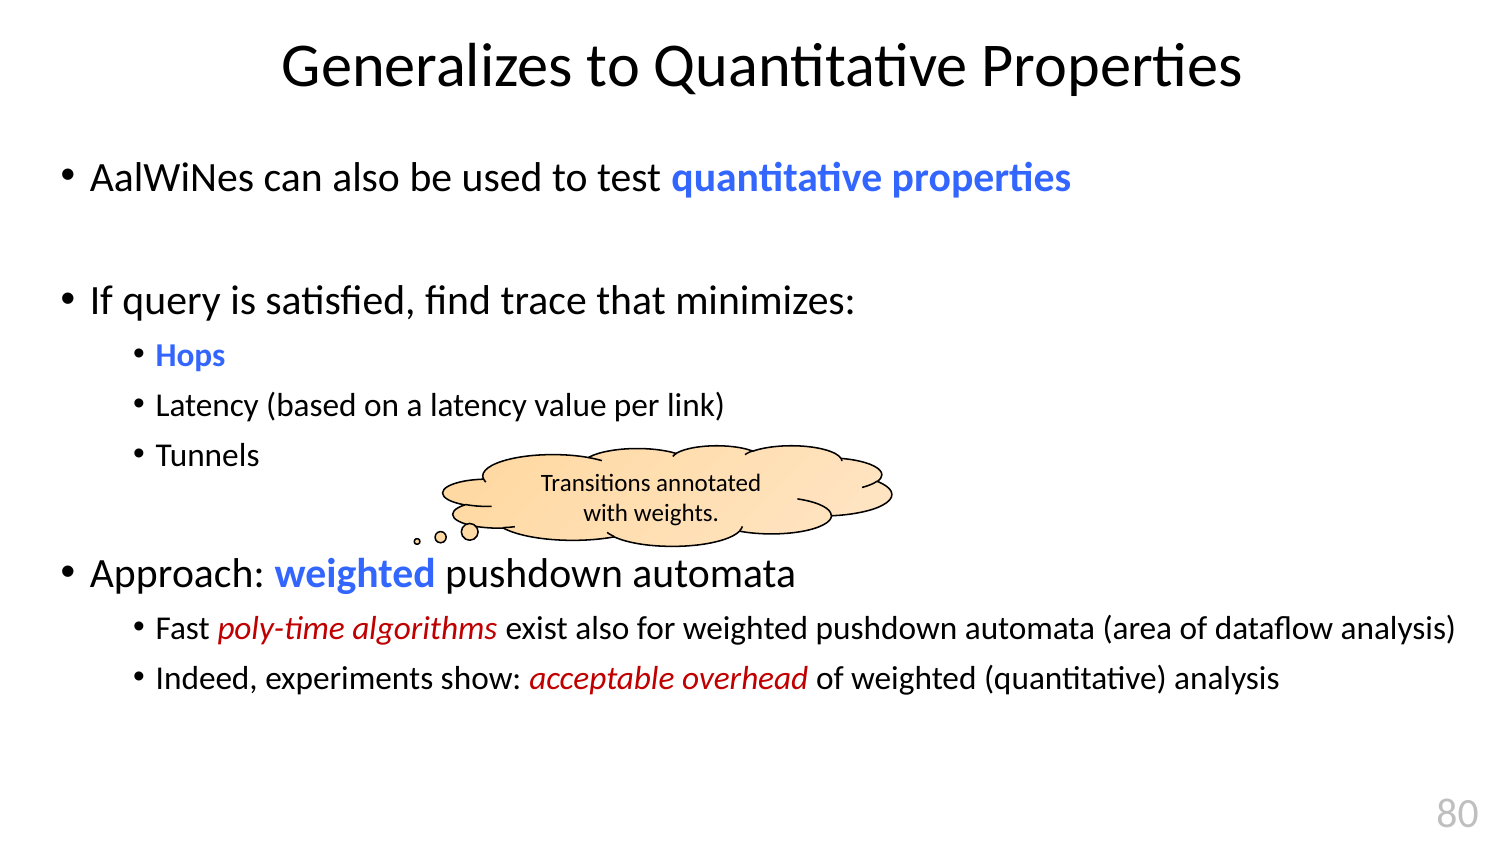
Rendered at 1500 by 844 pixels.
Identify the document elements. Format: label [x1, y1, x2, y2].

text_box [29, 138, 1494, 843]
title [200, 0, 1326, 132]
